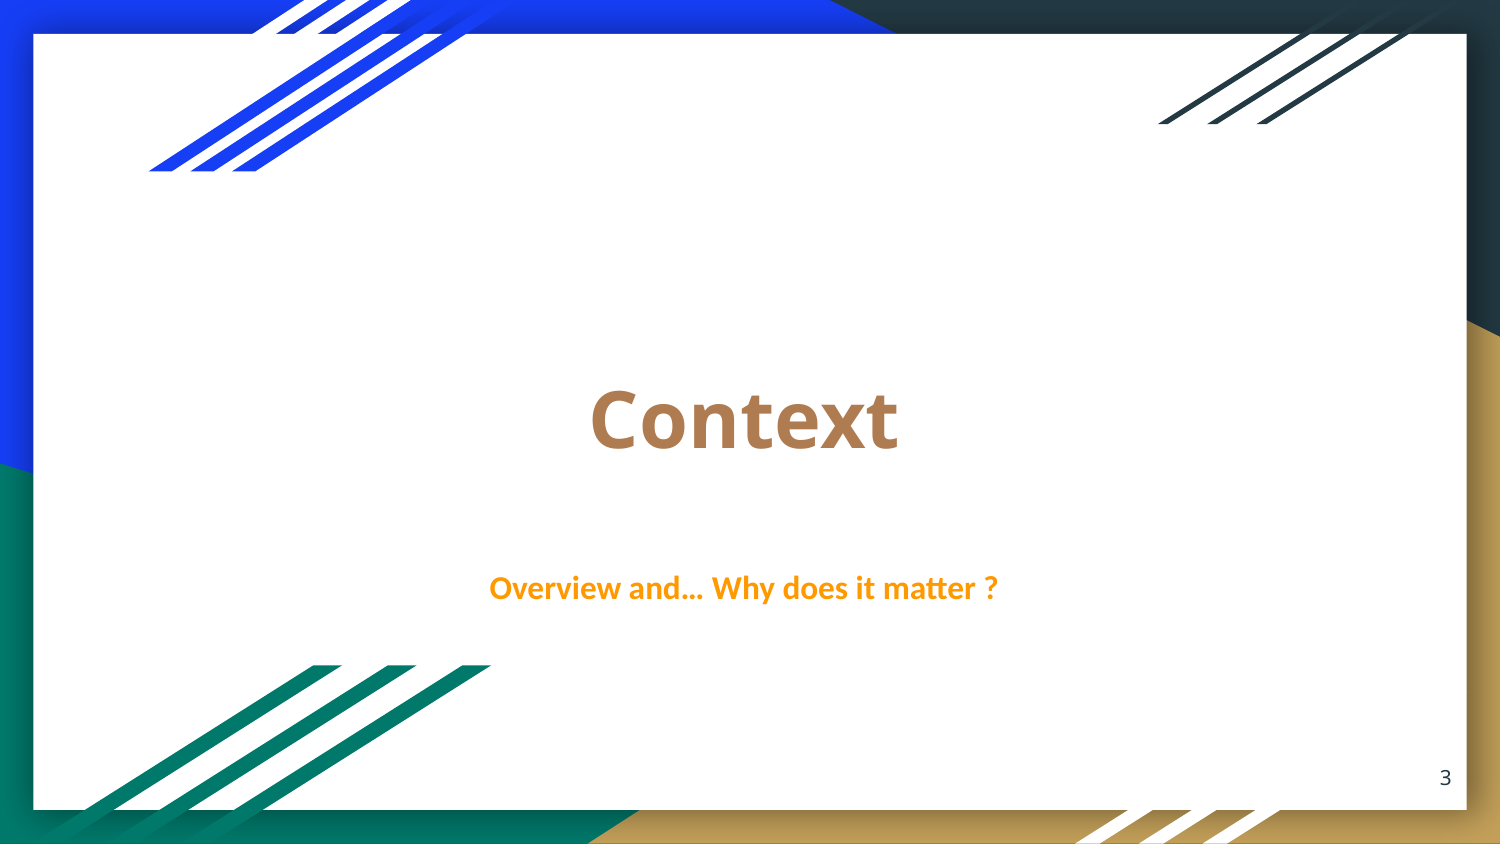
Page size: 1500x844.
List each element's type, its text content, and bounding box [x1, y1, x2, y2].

title Context [304, 298, 1185, 537]
slide_number ‹#› [1376, 745, 1467, 810]
subtitle Overview and… Why does it matter ? [304, 559, 1185, 646]
